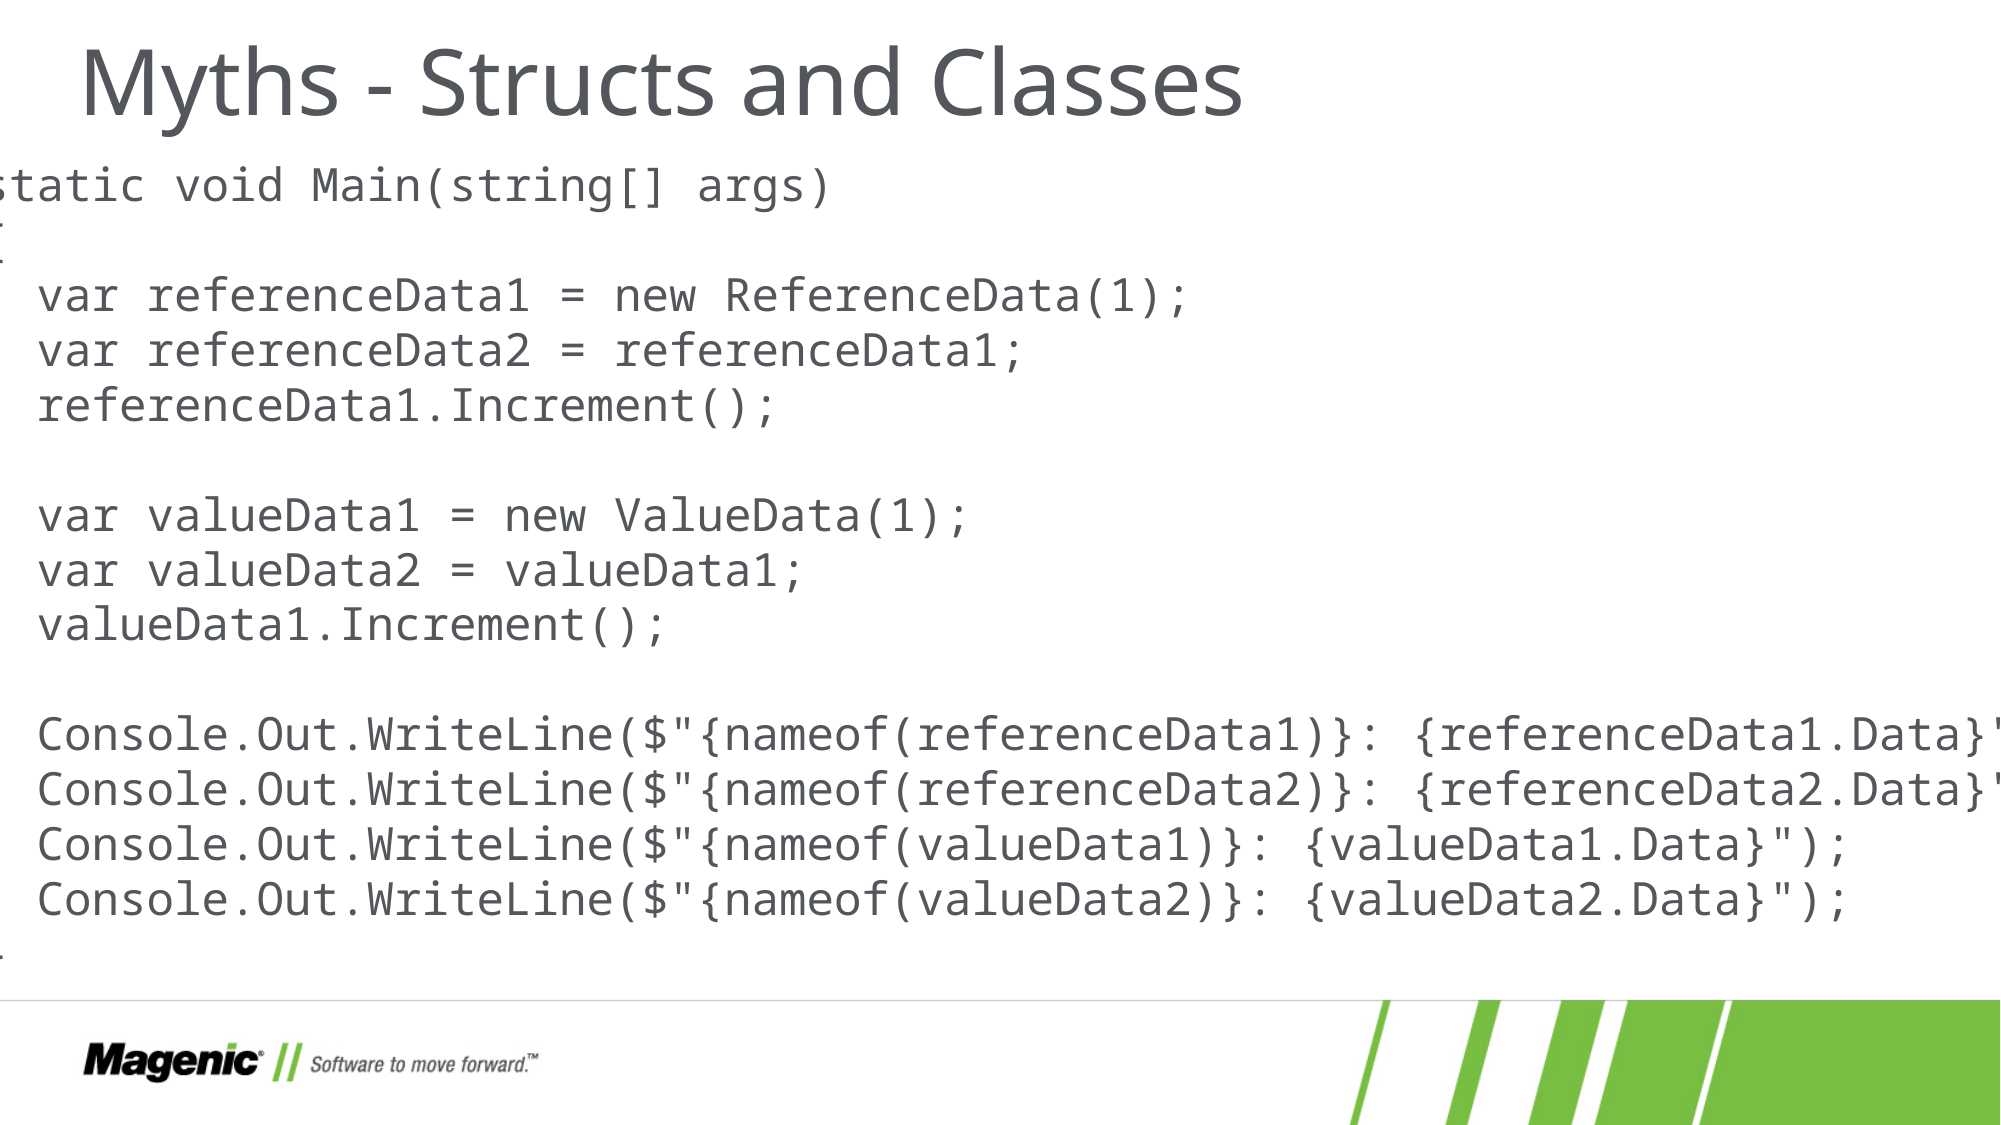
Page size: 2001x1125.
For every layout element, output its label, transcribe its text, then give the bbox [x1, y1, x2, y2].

text_box static void Main(string[] args) { var referenceData1 = new ReferenceData(1); var referenceData2 = referenceData1; referenceData1.Increment(); var valueData1 = new ValueData(1); var valueData2 = valueData1; valueData1.Increment(); Console.Out.WriteLine($"{nameof(referenceData1)}: {referenceData1.Data}"); Console.Out.WriteLine($"{nameof(referenceData2)}: {referenceData2.Data}"); Console.Out.WriteLine($"{nameof(valueData1)}: {valueData1.Data}"); Console.Out.WriteLine($"{nameof(valueData2)}: {valueData2.Data}"); } [0, 147, 2000, 988]
title Myths - Structs and Classes [63, 41, 1938, 131]
picture [0, 0, 2001, 1125]
